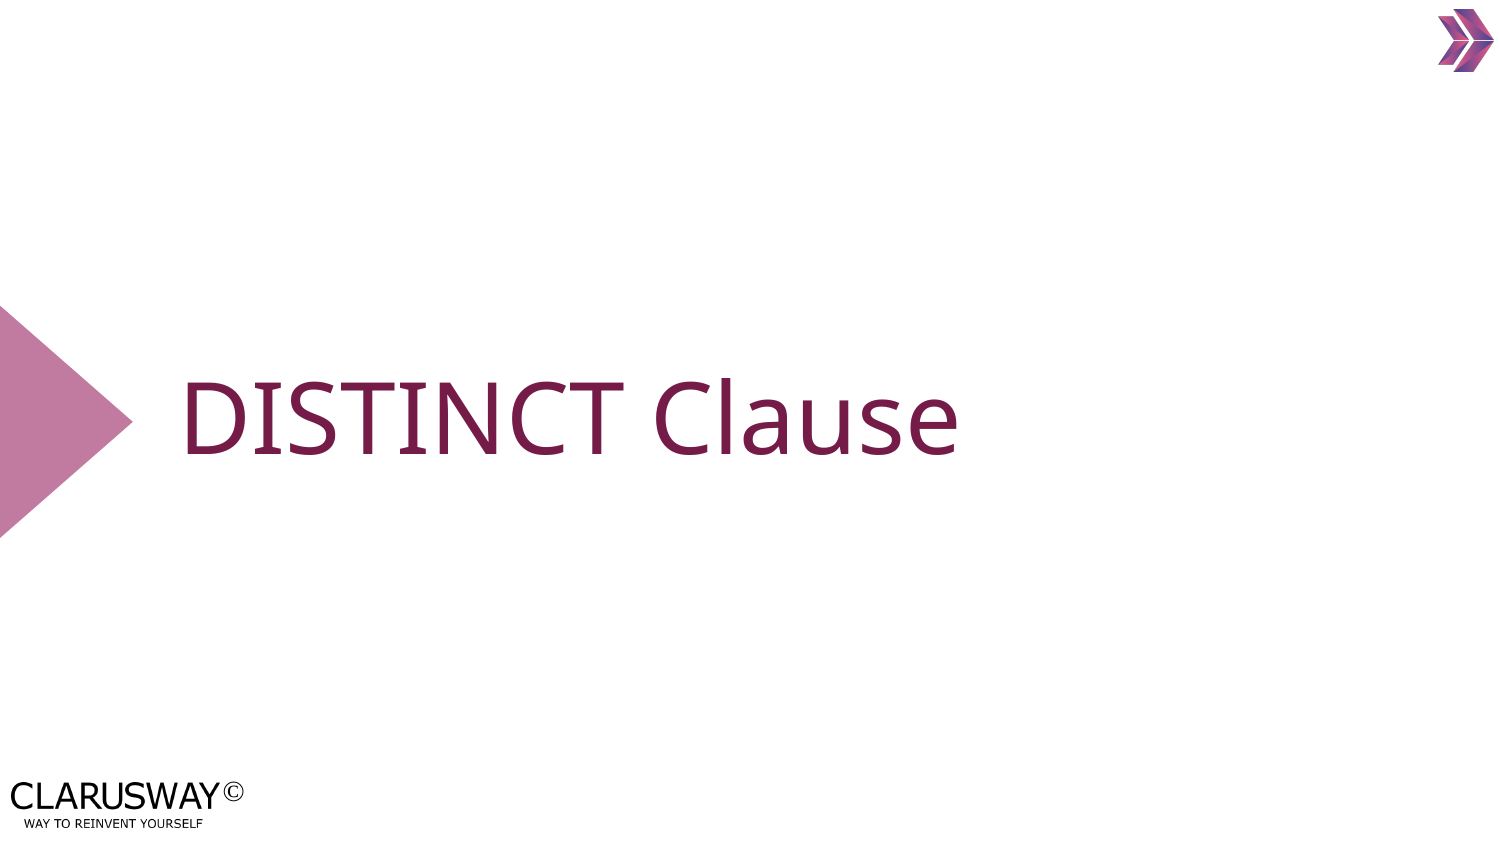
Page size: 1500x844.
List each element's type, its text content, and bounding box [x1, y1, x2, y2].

title DISTINCT Clause [178, 305, 1218, 538]
picture [1438, 9, 1494, 72]
picture [11, 782, 220, 828]
